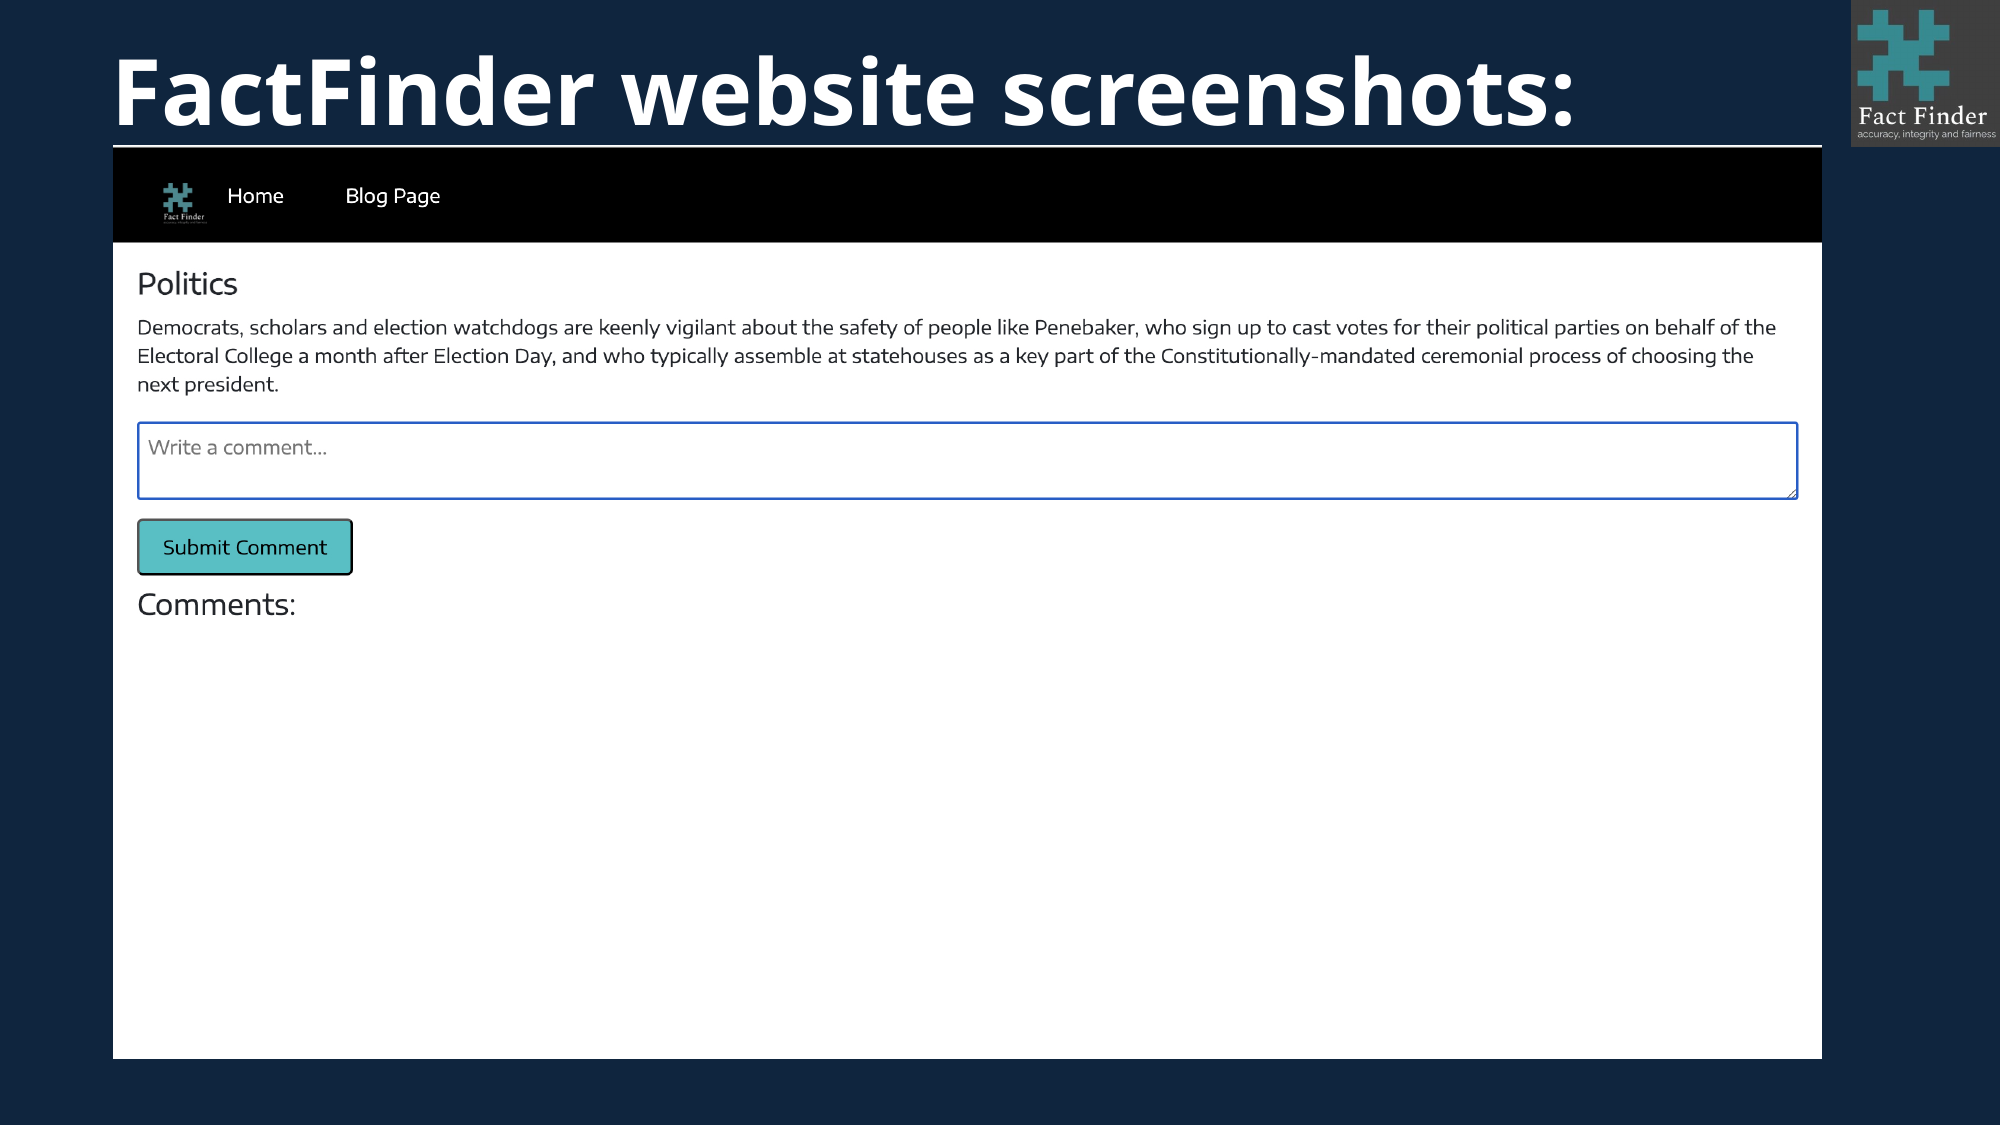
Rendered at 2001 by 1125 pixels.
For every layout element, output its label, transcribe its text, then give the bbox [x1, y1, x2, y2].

title FactFinder website screenshots: [96, 54, 1822, 238]
picture [113, 145, 1822, 1059]
picture [1851, 0, 2000, 147]
